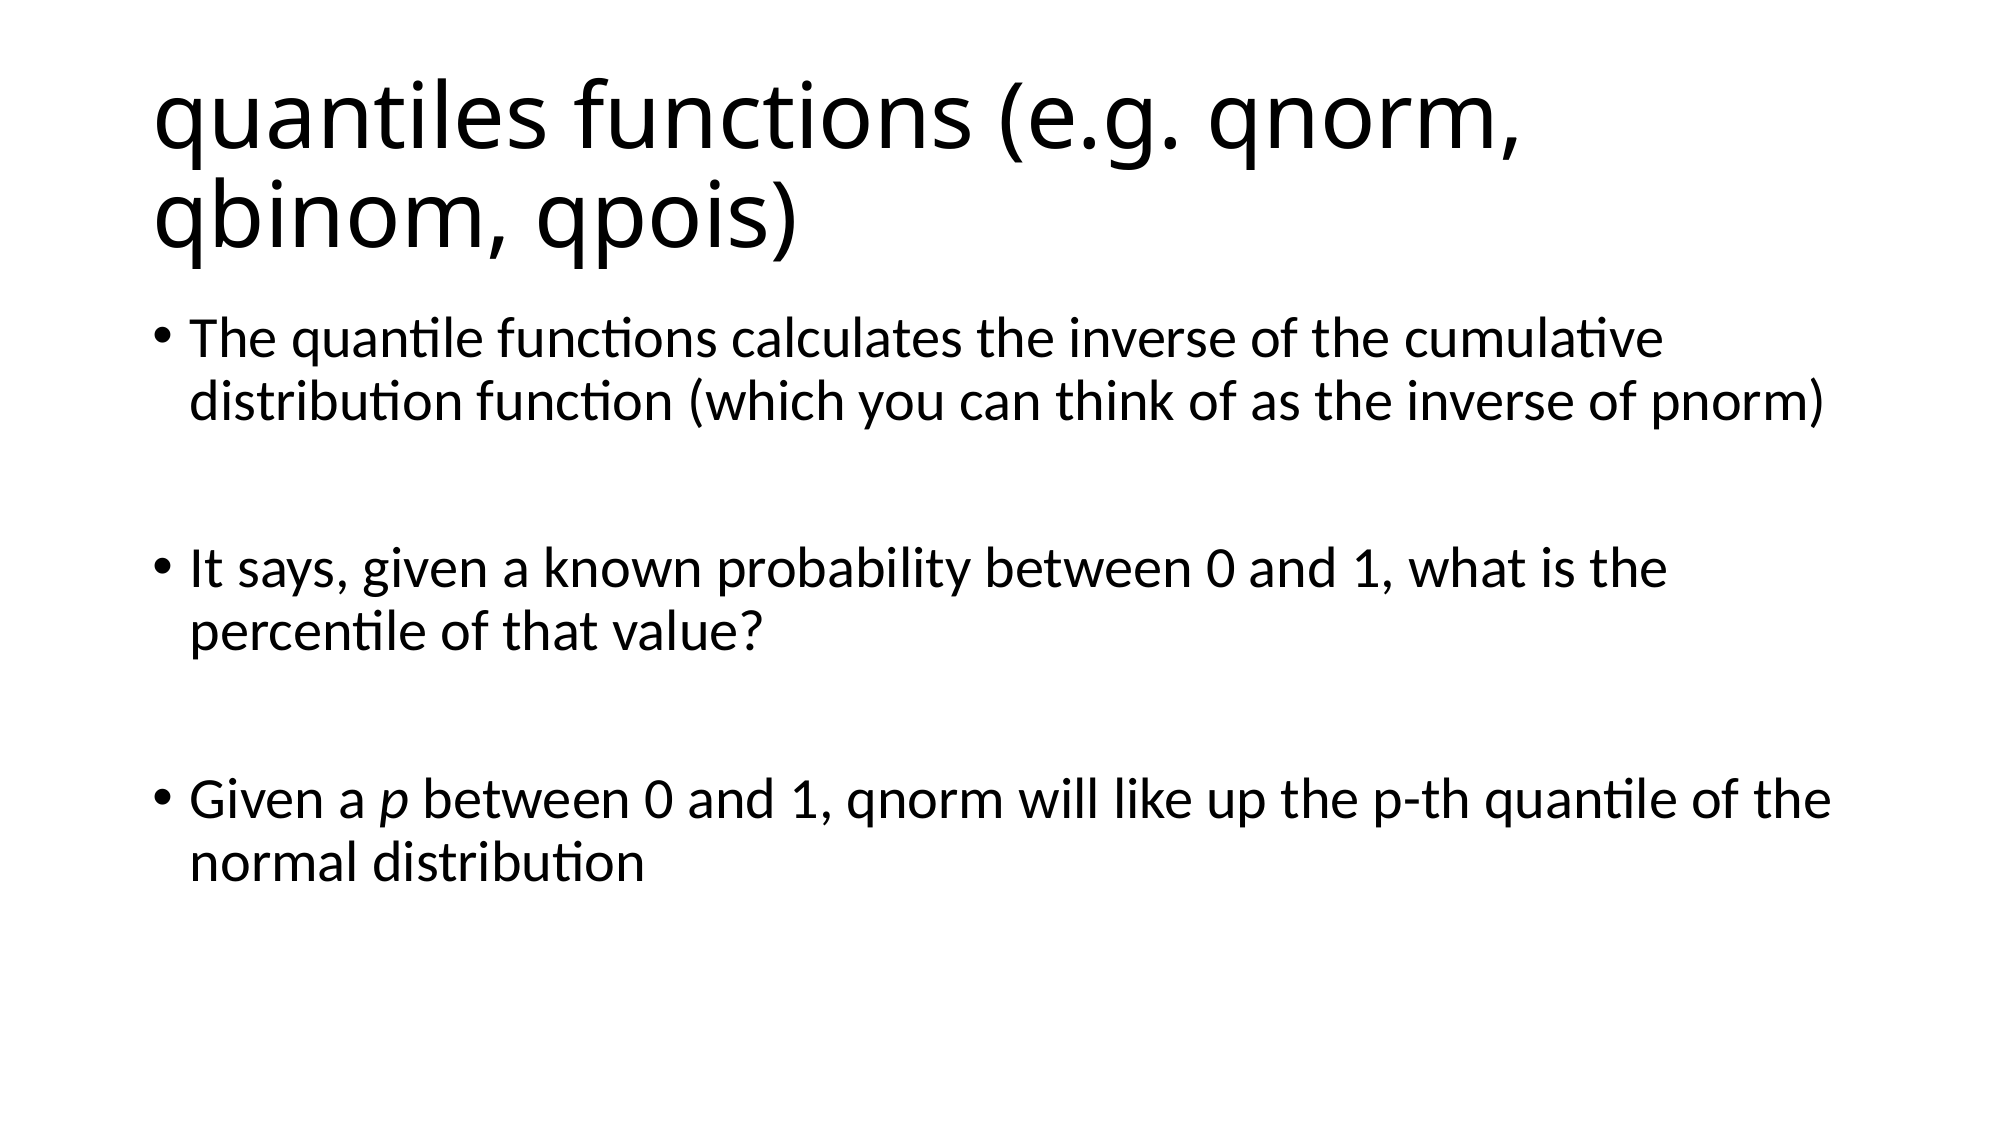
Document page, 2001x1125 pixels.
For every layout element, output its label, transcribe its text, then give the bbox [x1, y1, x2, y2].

list The quantile functions calculates the inverse of the cumulative distribution function (which you can think of as the inverse of pnorm) It says, given a known probability between 0 and 1, what is the percentile of that value? Given a p between 0 and 1, qnorm will like up the p-th quantile of the normal distribution [137, 299, 1863, 1014]
title quantiles functions (e.g. qnorm, qbinom, qpois) [137, 59, 1863, 278]
